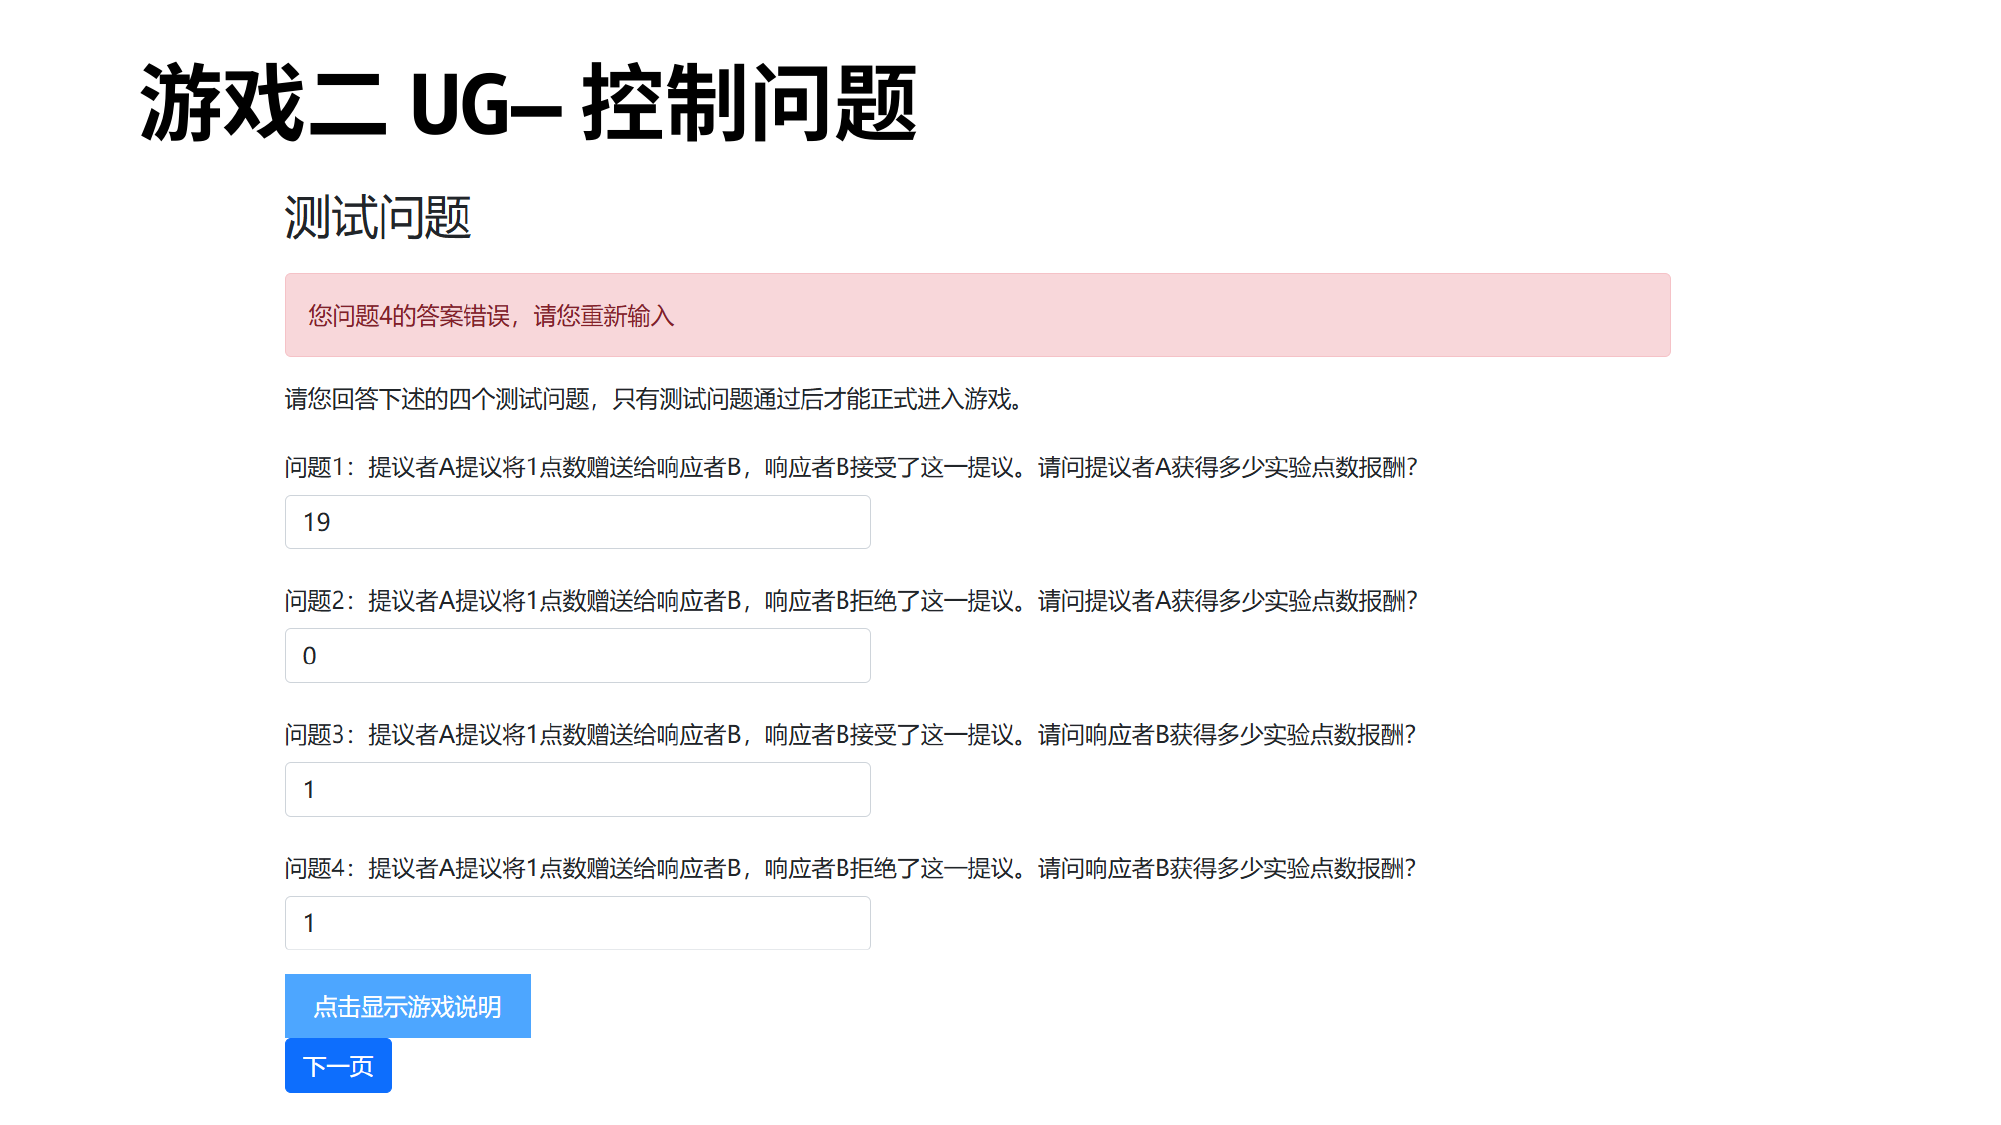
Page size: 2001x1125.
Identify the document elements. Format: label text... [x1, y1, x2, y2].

title 游戏二UG—控制问题 [123, 53, 1522, 161]
picture [214, 173, 1727, 1125]
